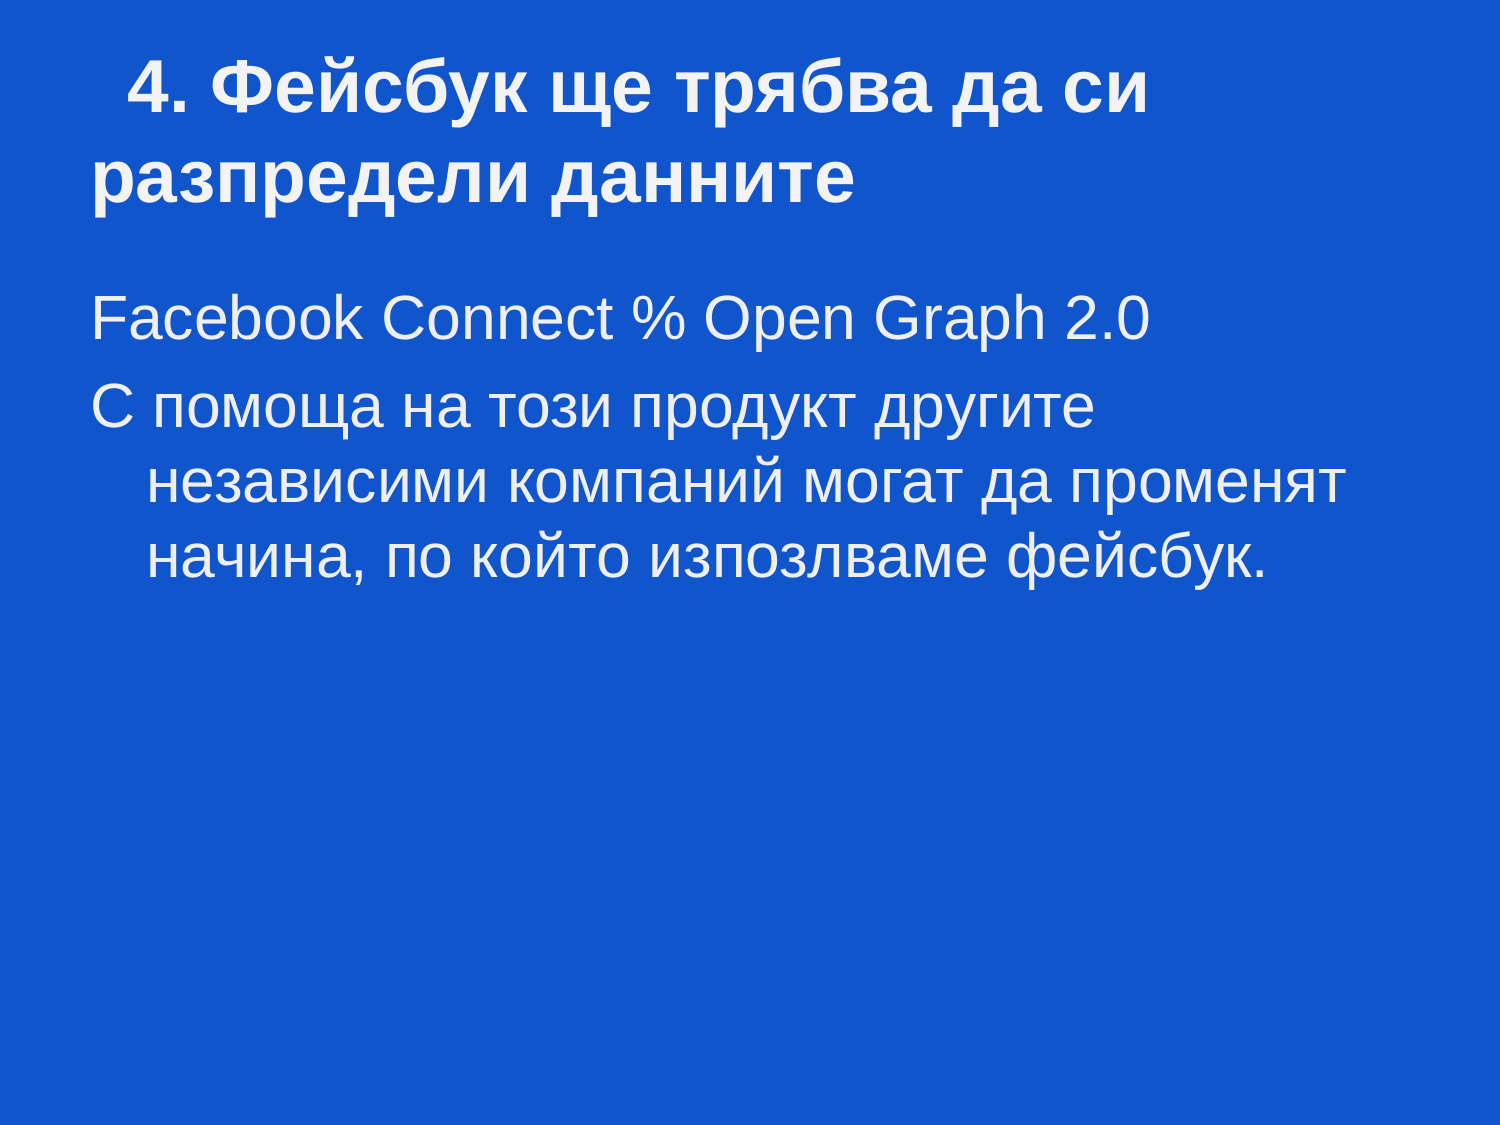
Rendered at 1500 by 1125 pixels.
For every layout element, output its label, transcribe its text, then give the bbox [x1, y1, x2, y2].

title 4. Фейсбук ще трябва да си разпредели данните [75, 14, 1425, 233]
list Facebook Connect % Open Graph 2.0 С помоща на този продукт другите независими компаний могат да променят начина, по който изпозлваме фейсбук. [75, 262, 1425, 931]
